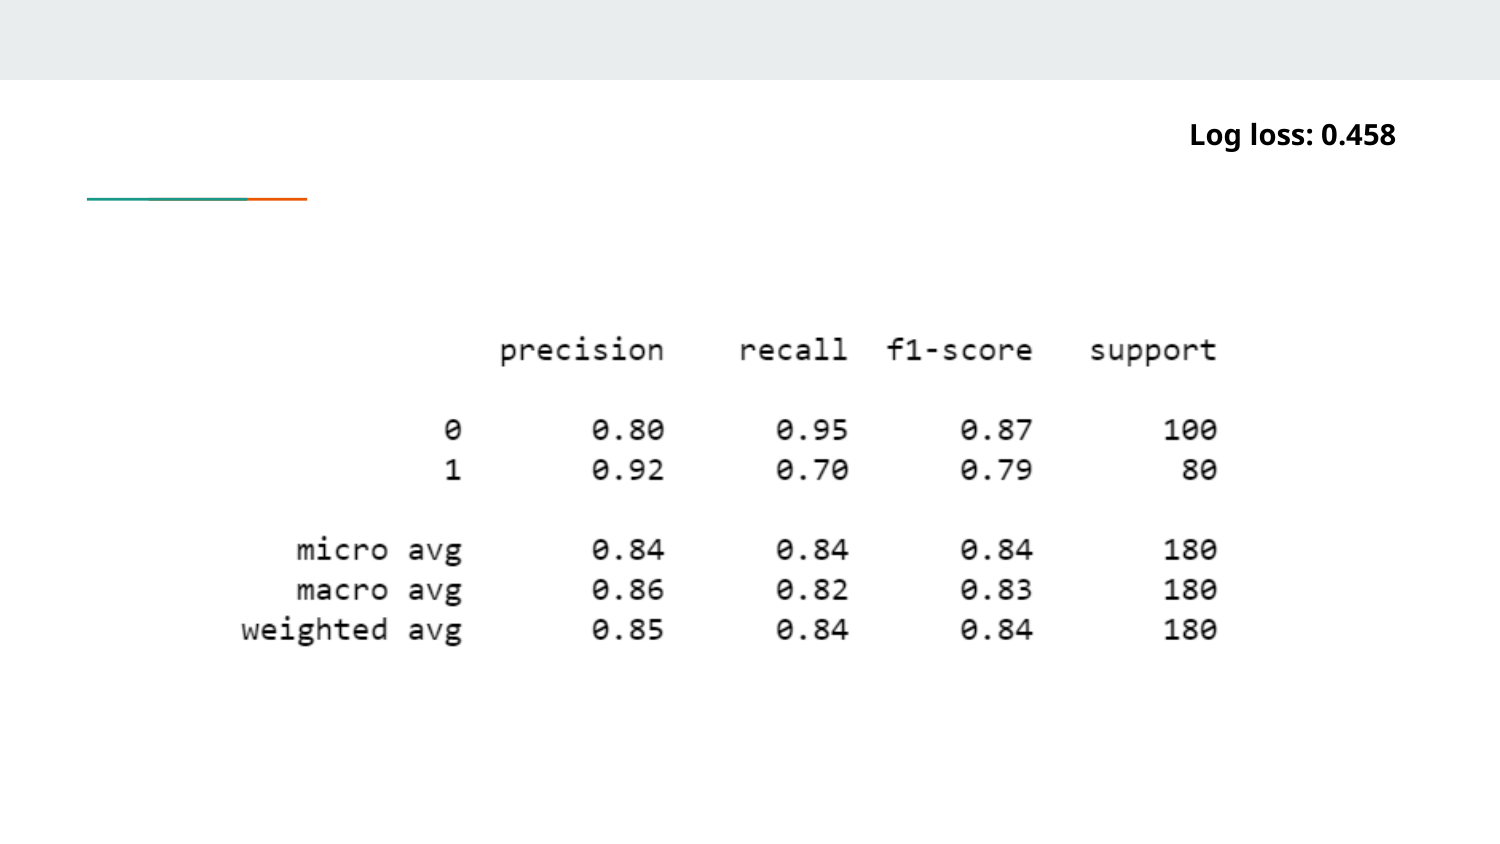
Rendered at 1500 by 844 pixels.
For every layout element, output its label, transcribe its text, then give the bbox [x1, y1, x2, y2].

text_box Log loss: 0.458 [1174, 101, 1465, 174]
picture [174, 329, 1326, 680]
